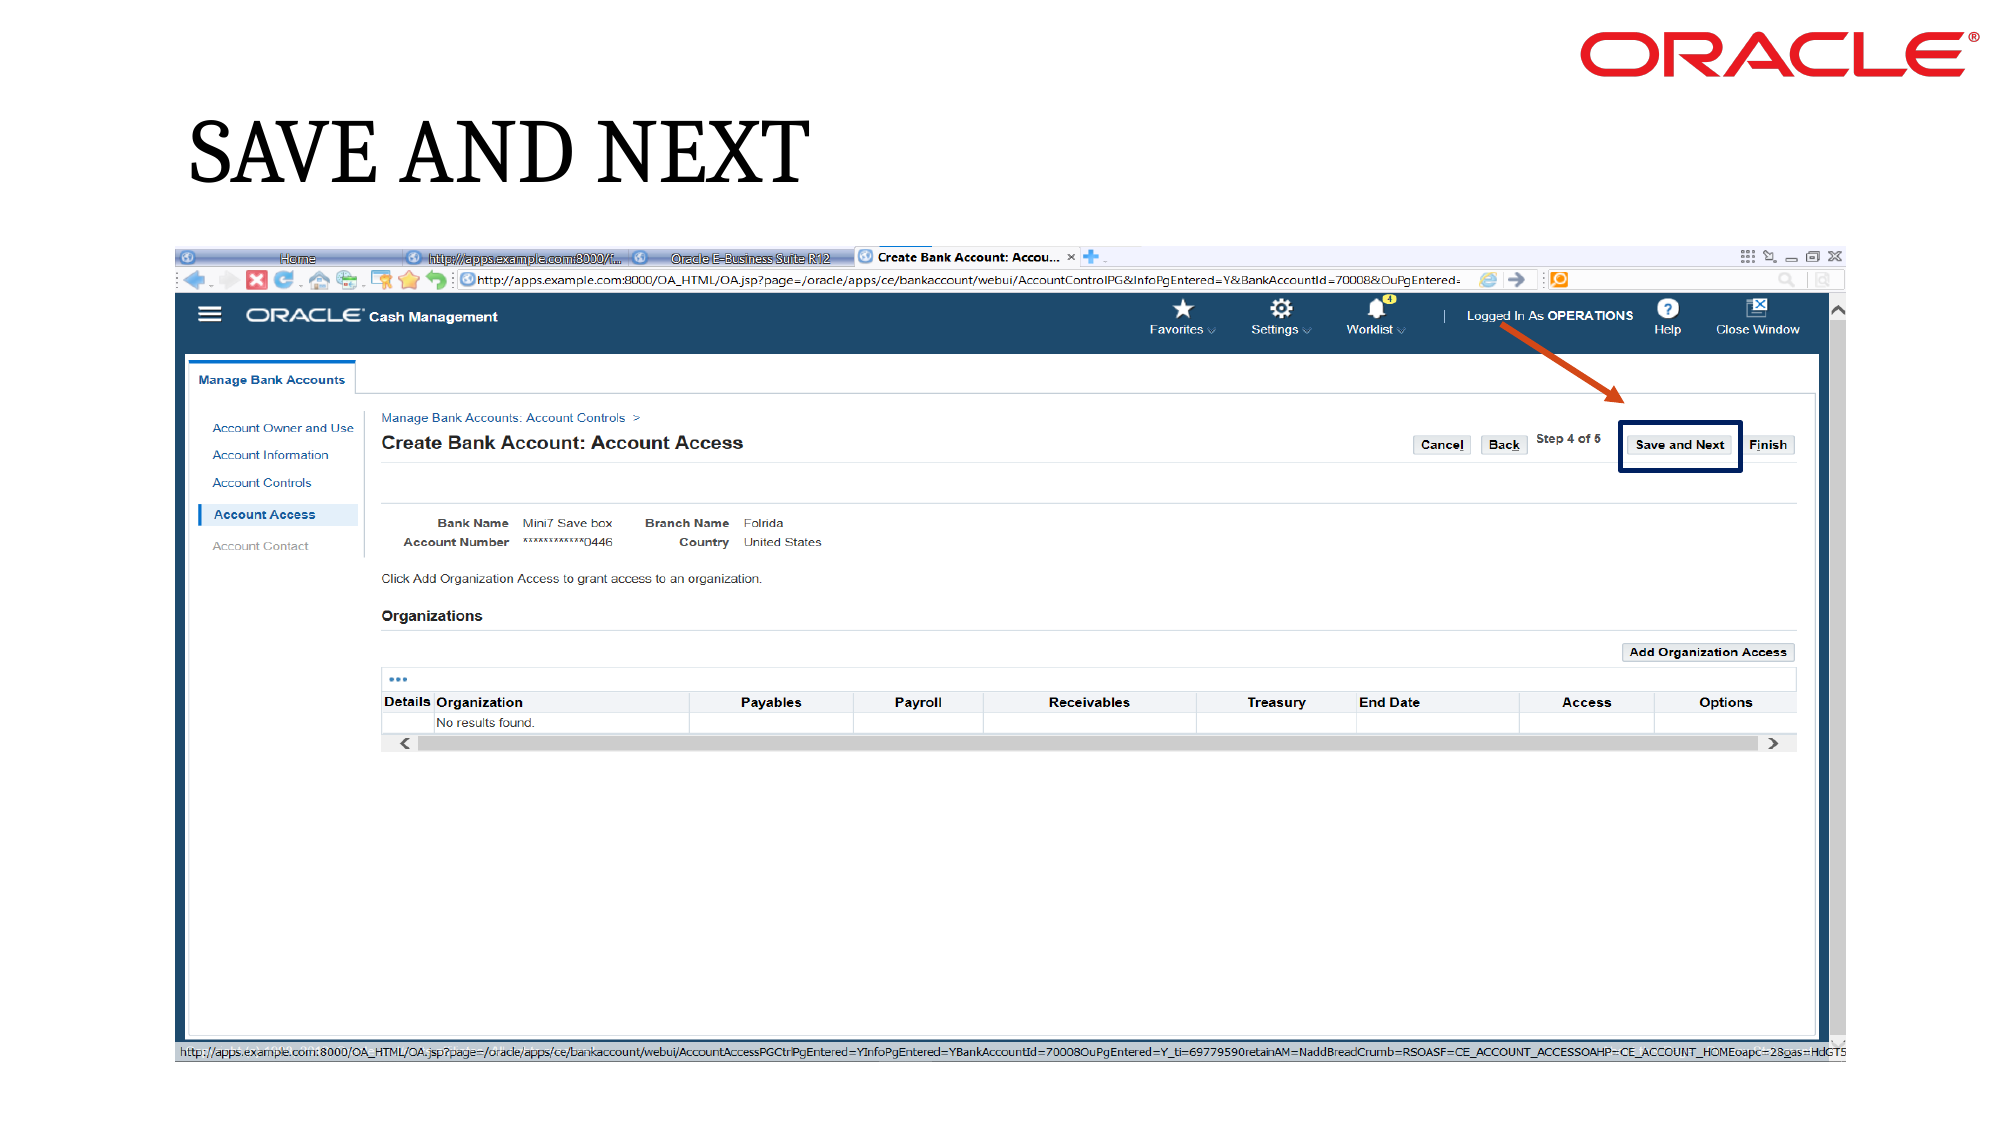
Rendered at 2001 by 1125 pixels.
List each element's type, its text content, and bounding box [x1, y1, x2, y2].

title Save and next [175, 79, 1826, 228]
picture [1558, 3, 2001, 105]
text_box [1504, 327, 1623, 400]
picture [175, 246, 1844, 1060]
